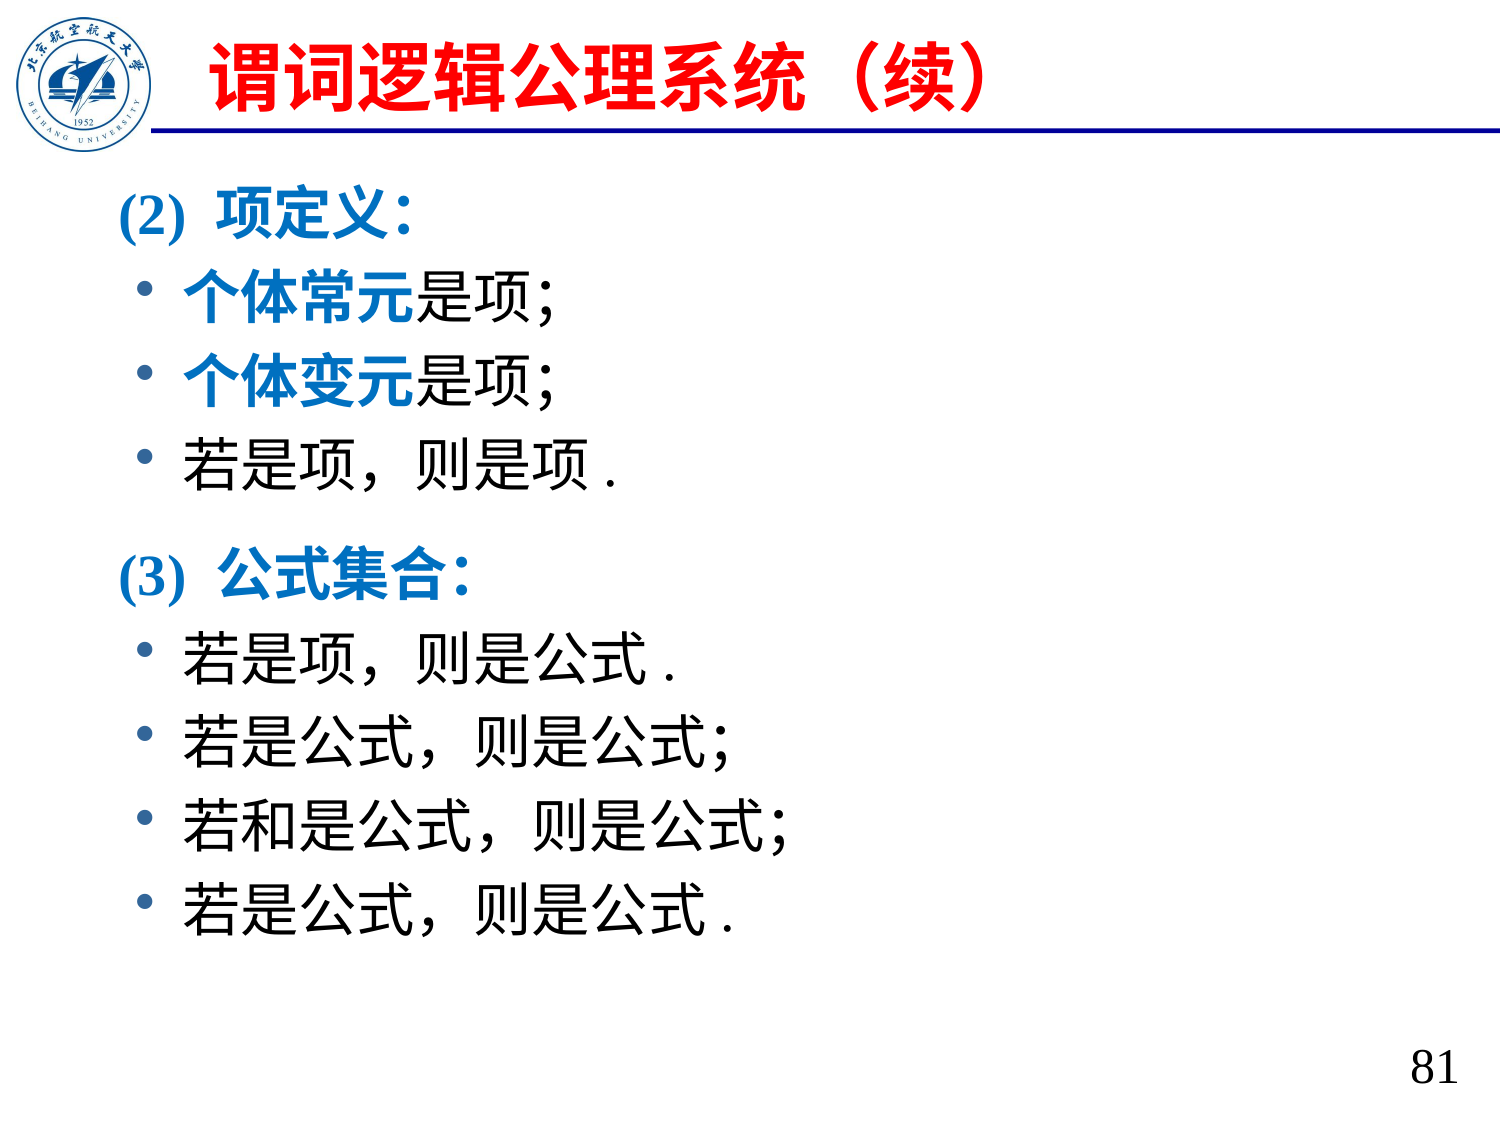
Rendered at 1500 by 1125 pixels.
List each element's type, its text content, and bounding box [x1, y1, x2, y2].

picture [16, 17, 151, 152]
title 谓词逻辑公理系统（续） [192, 32, 1415, 120]
